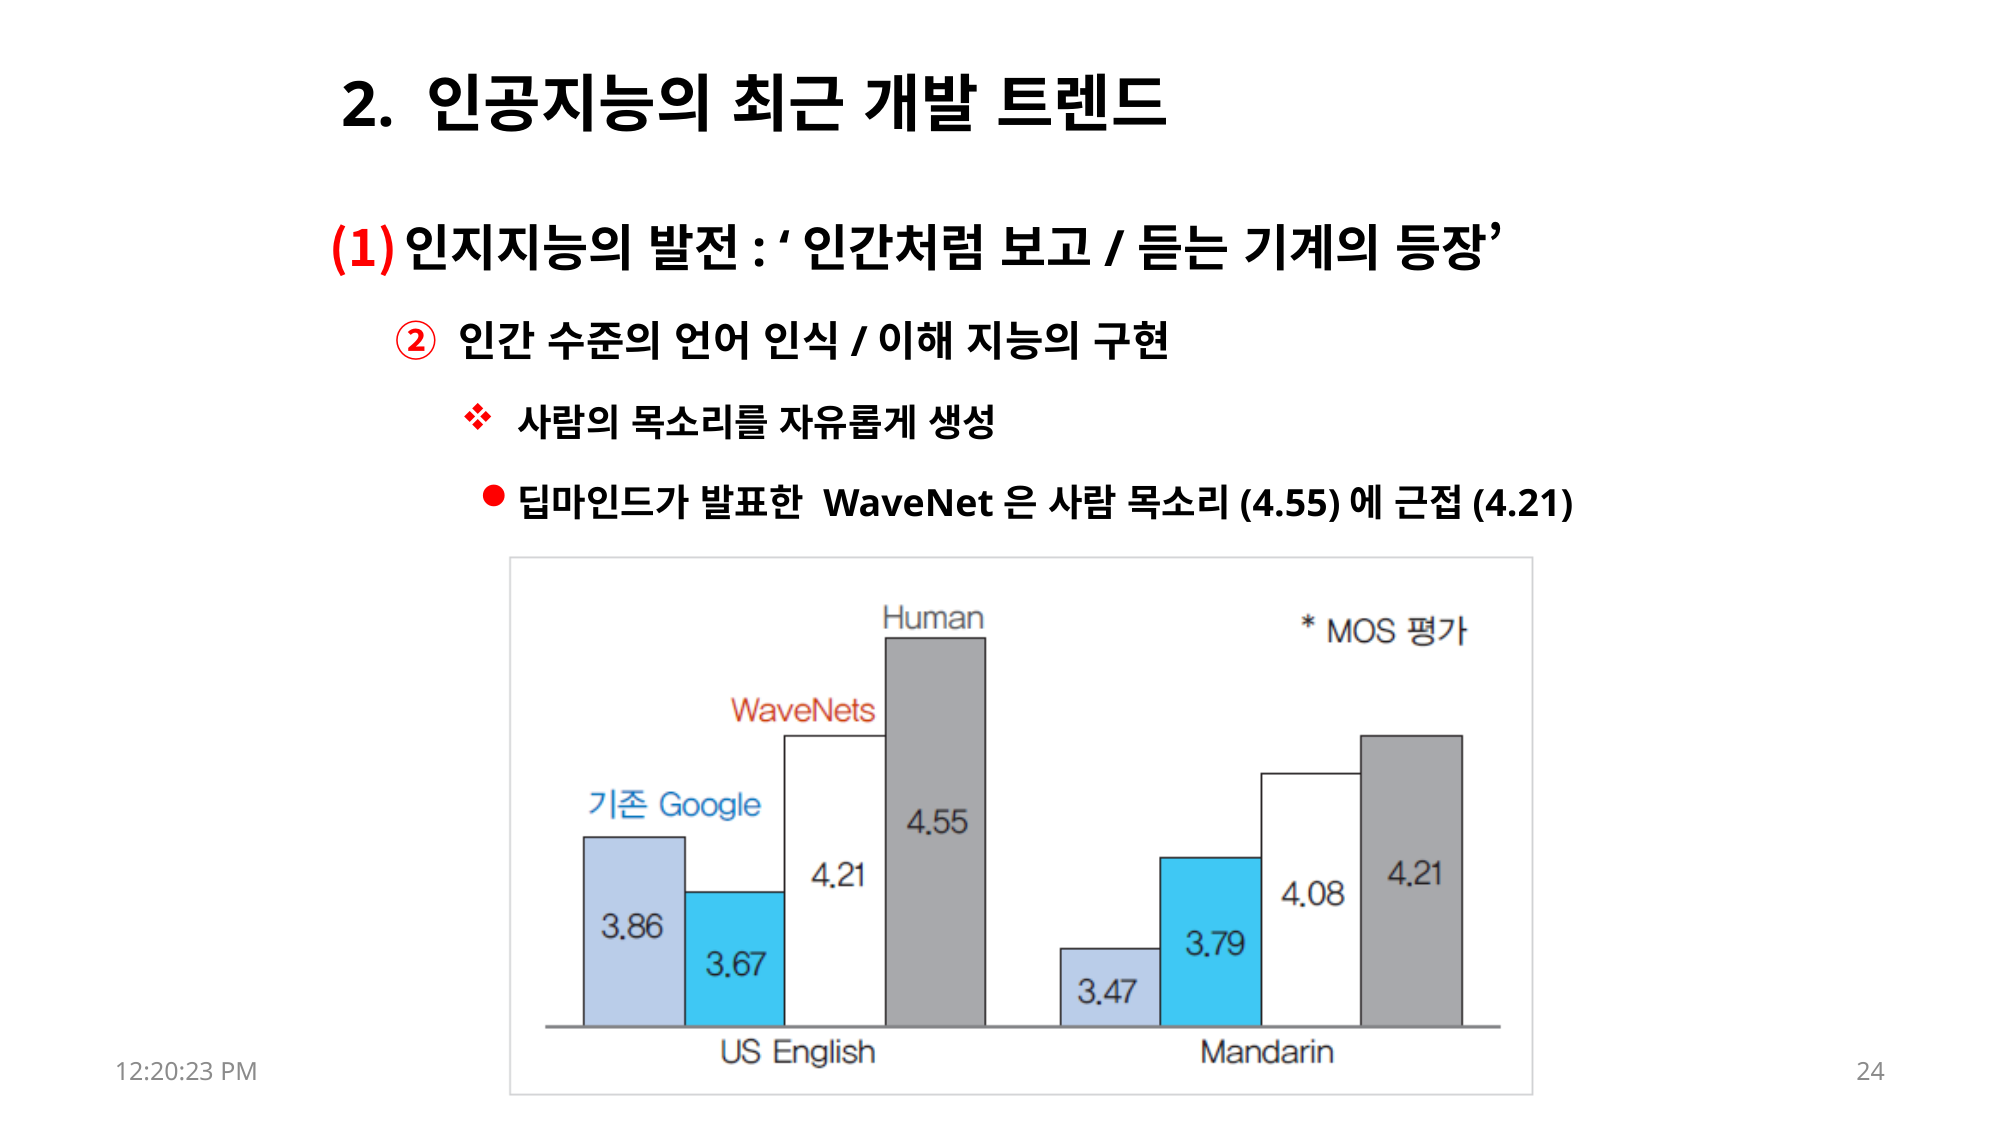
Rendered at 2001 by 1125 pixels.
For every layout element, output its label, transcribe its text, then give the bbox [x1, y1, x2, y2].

list 인지지능의 발전: ‘인간처럼 보고/듣는 기계의 등장’ ② 인간 수준의 언어 인식/이해 지능의 구현 사람의 목소리를 자유롭게 생성 딥마인드가 발표한 WaveNet은 사람 목소리(4.55)에 근접(4.21) [314, 172, 1699, 1042]
picture [500, 550, 1544, 1102]
slide_number 24 [1548, 1042, 1900, 1103]
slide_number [99, 1042, 496, 1103]
title 2. 인공지능의 최근 개발 트렌드 [326, 42, 1677, 161]
